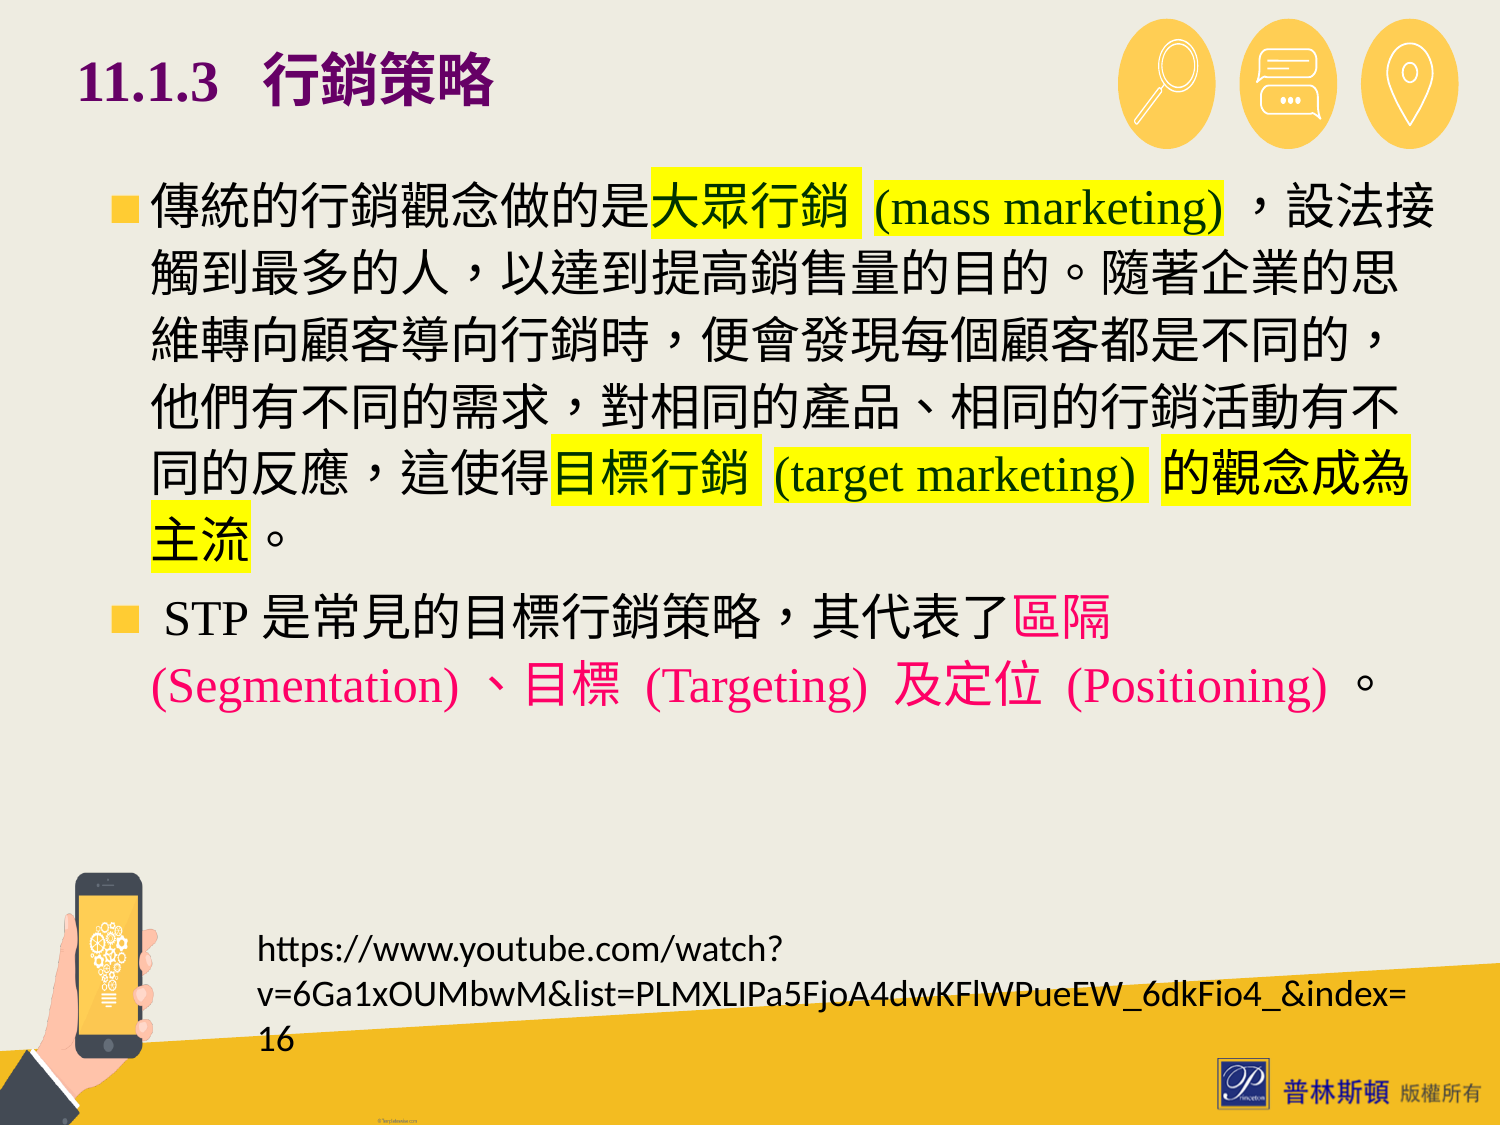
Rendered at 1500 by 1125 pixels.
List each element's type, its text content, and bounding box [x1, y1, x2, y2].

text_box https://www.youtube.com/watch?v=6Ga1xOUMbwM&list=PLMXLIPa5FjoA4dwKFlWPueEW_6dkFio4_&index=16 [242, 916, 1424, 1067]
picture [0, 810, 420, 1125]
title 11.1.3 行銷策略 [76, 19, 1459, 114]
picture [103, 597, 139, 633]
picture [103, 187, 139, 223]
list 傳統的行銷觀念做的是大眾行銷 (mass marketing)，設法接觸到最多的人，以達到提高銷售量的目的。隨著企業的思維轉向顧客導向行銷時，便會發現每個顧客都是不同的，他們有不同的需求，對相同的產品、相同的行銷活動有不同的反應，這使得目標行銷 (target marketing) 的觀念成為主流。 STP是常見的目標行銷策略，其代表了區隔 (Segmentation)、目標 (Targeting) 及定位 (Positioning)。 [76, 160, 1459, 823]
picture [1217, 1058, 1500, 1125]
